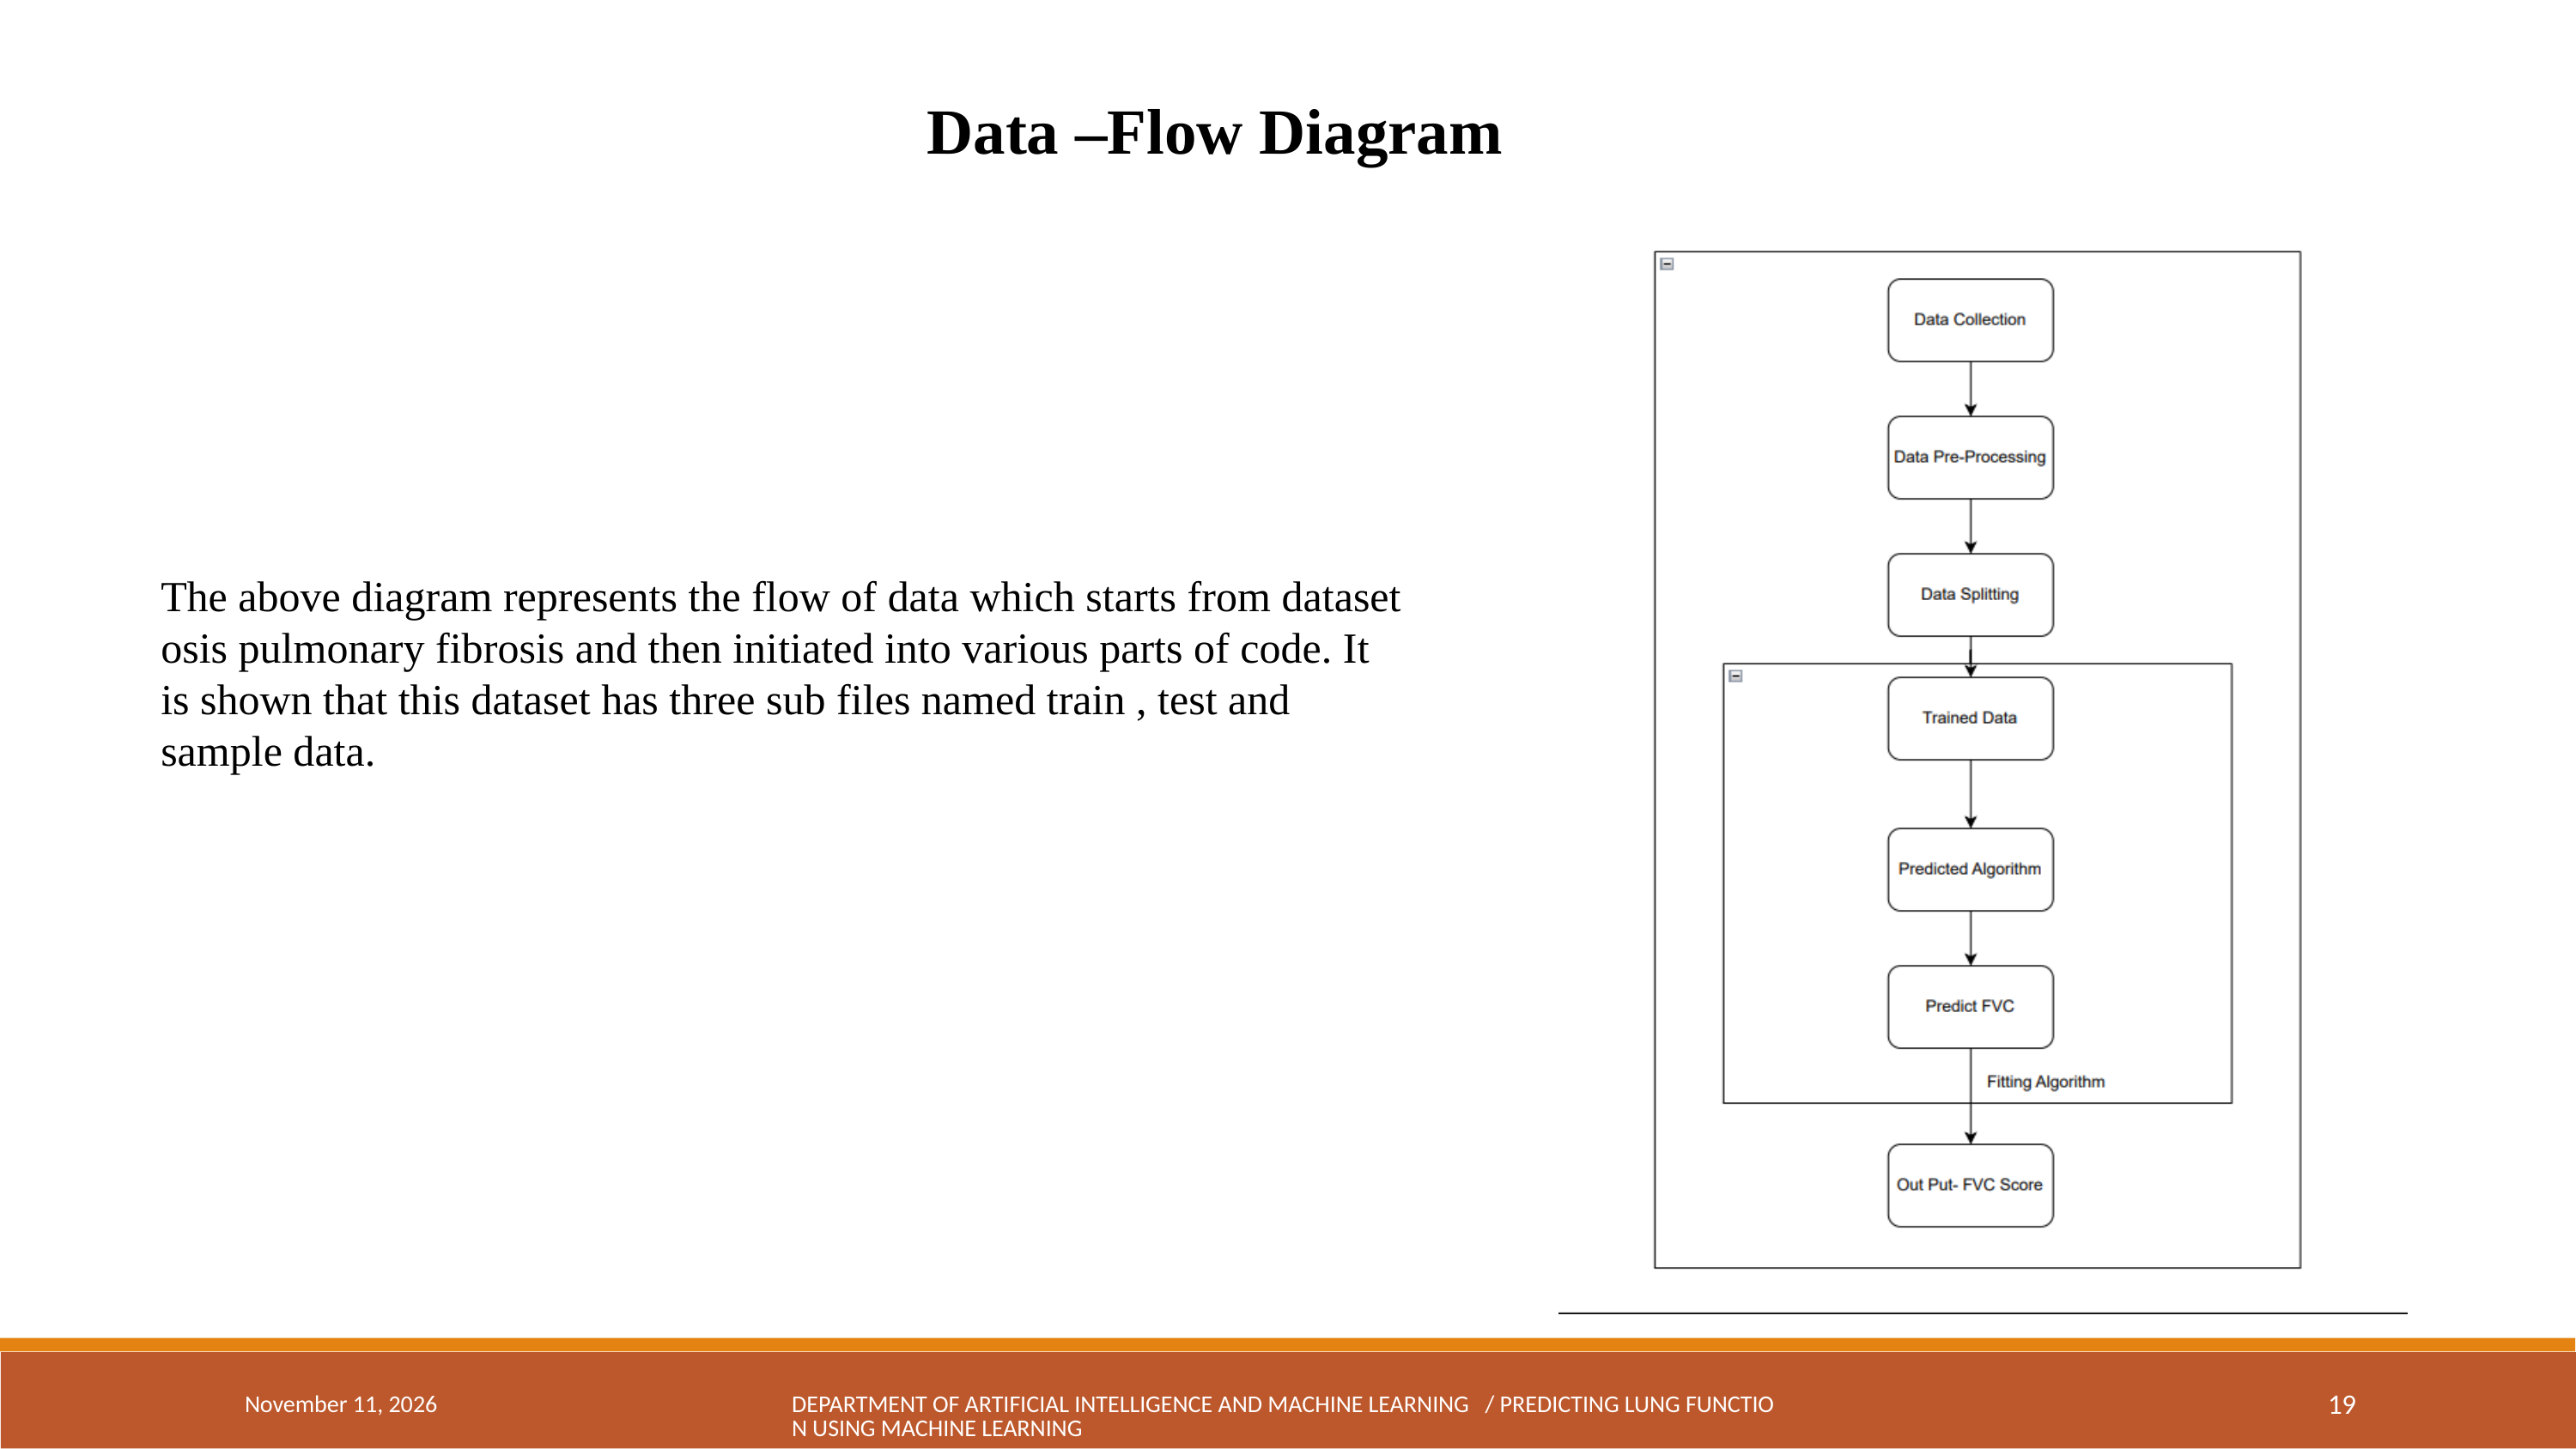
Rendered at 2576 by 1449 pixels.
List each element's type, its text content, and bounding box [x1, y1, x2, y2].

text_box Data –Flow Diagram [109, 83, 2506, 174]
slide_number 19 [2092, 1364, 2369, 1442]
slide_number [232, 1364, 755, 1442]
text_box The above diagram represents the flow of data which starts from dataset osis pulmonary fibrosis and then initiated into various parts of code. It is shown that this dataset has three sub files named train , test and sample data. [148, 562, 1422, 782]
picture [1558, 173, 2408, 1314]
footer DEPARTMENT OF ARTIFICIAL INTELLIGENCE AND MACHINE LEARNING / Predicting lung function using machine learning [779, 1364, 1798, 1442]
